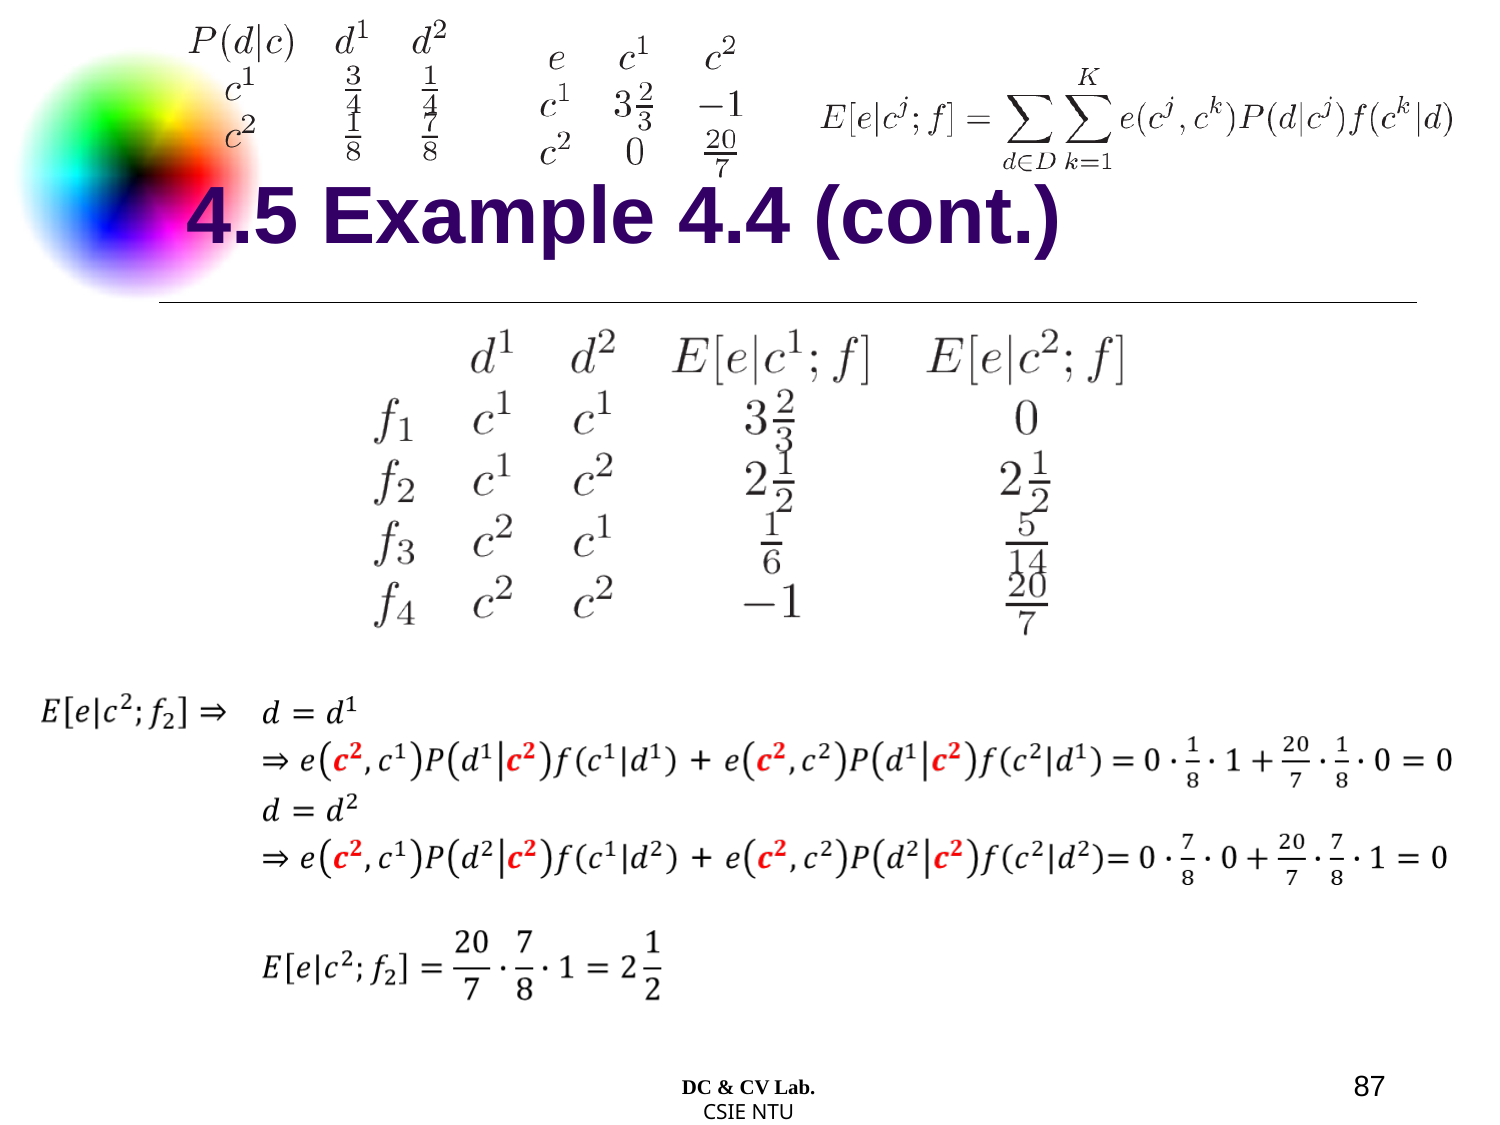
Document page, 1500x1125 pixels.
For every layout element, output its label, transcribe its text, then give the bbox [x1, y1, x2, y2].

text_box [19, 681, 249, 738]
footer DC & CV Lab. CSIE NTU [511, 1082, 987, 1125]
picture [814, 65, 1457, 173]
picture [0, 17, 452, 318]
text_box ‹#› [1338, 1059, 1500, 1120]
picture [534, 33, 749, 182]
text_box [246, 683, 1480, 1082]
picture [363, 325, 1134, 642]
title 4.5 Example 4.4 (cont.) [171, 54, 1500, 268]
